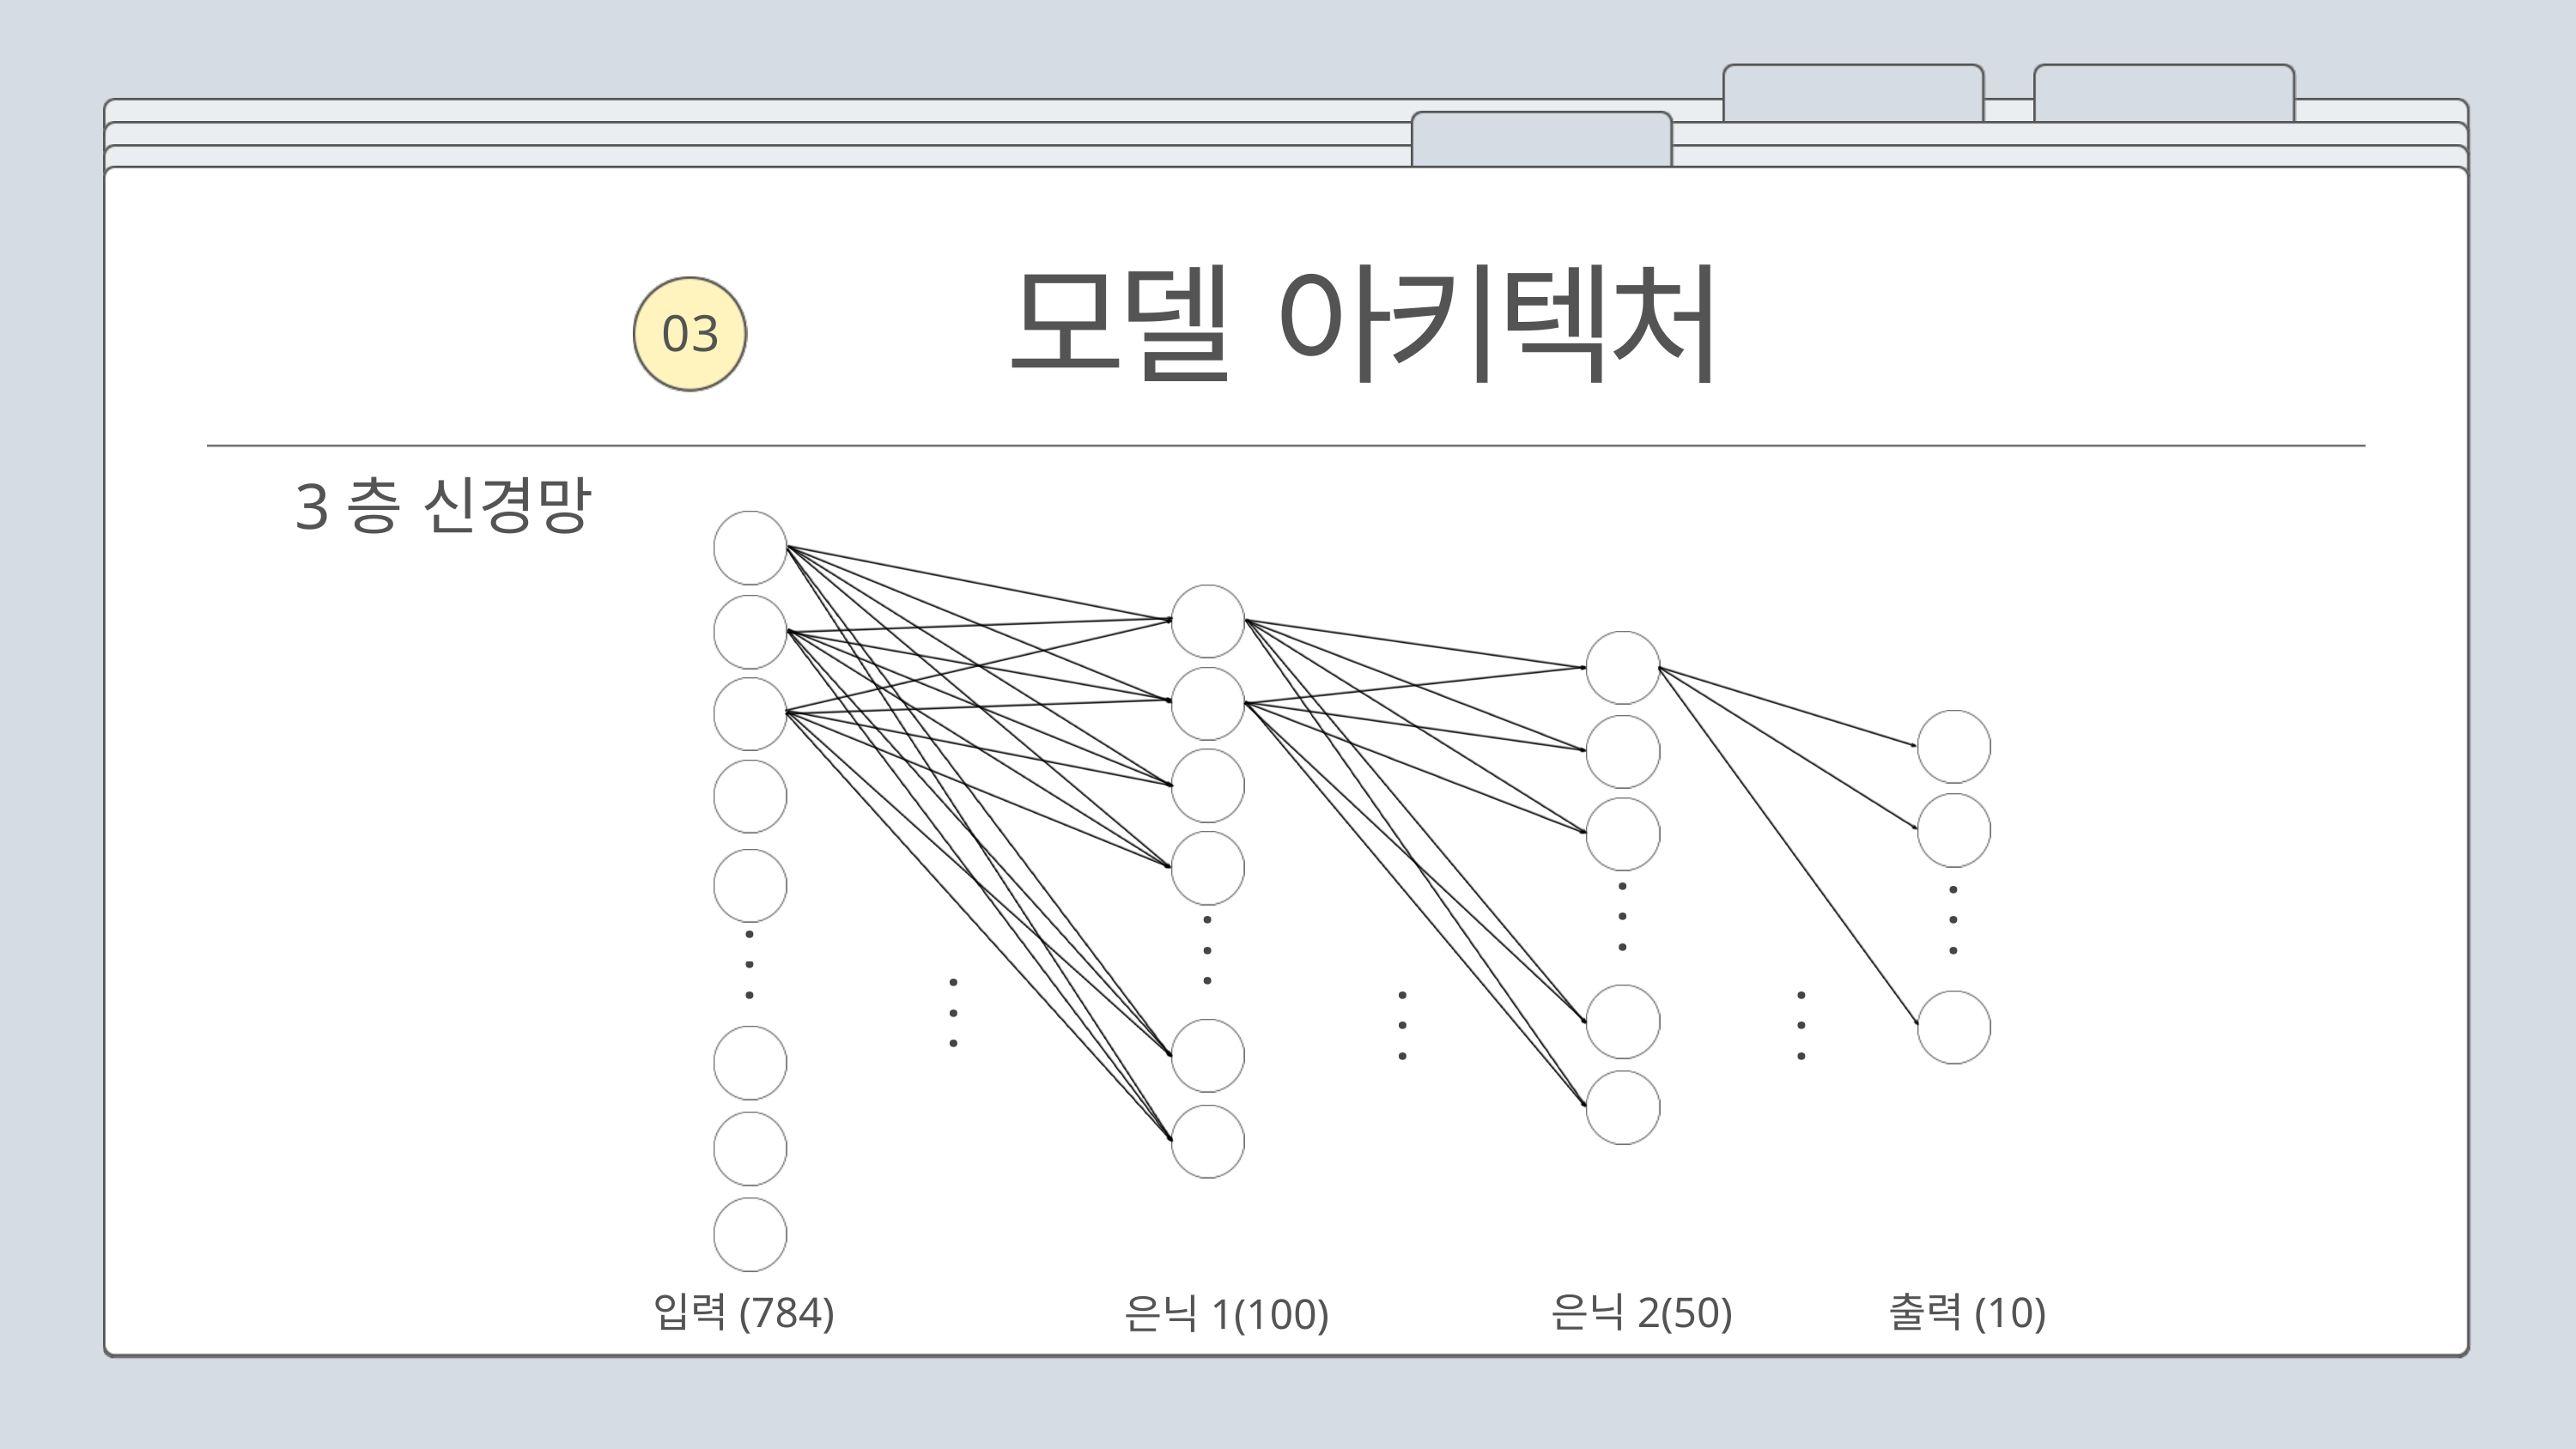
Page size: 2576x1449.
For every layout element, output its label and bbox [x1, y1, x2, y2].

picture [103, 64, 2471, 1360]
